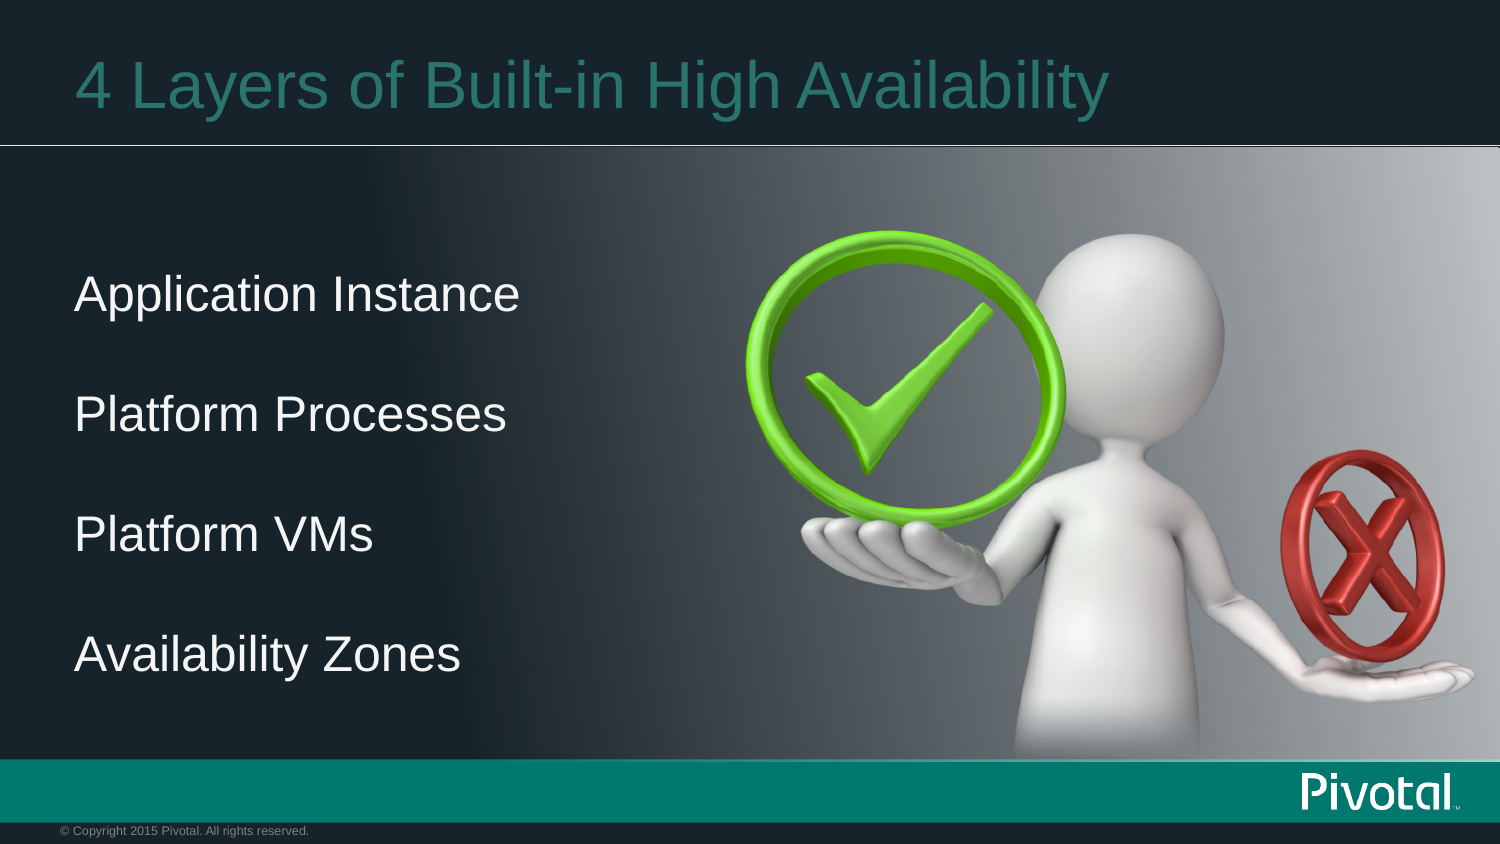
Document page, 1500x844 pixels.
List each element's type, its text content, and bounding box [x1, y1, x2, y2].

picture [1302, 773, 1460, 810]
text_box Application Instance Platform Processes Platform VMs Availability Zones [60, 201, 633, 619]
text_box [17, 147, 1500, 762]
picture [719, 206, 1486, 762]
title 4 Layers of Built-in High Availability [75, 52, 1425, 113]
